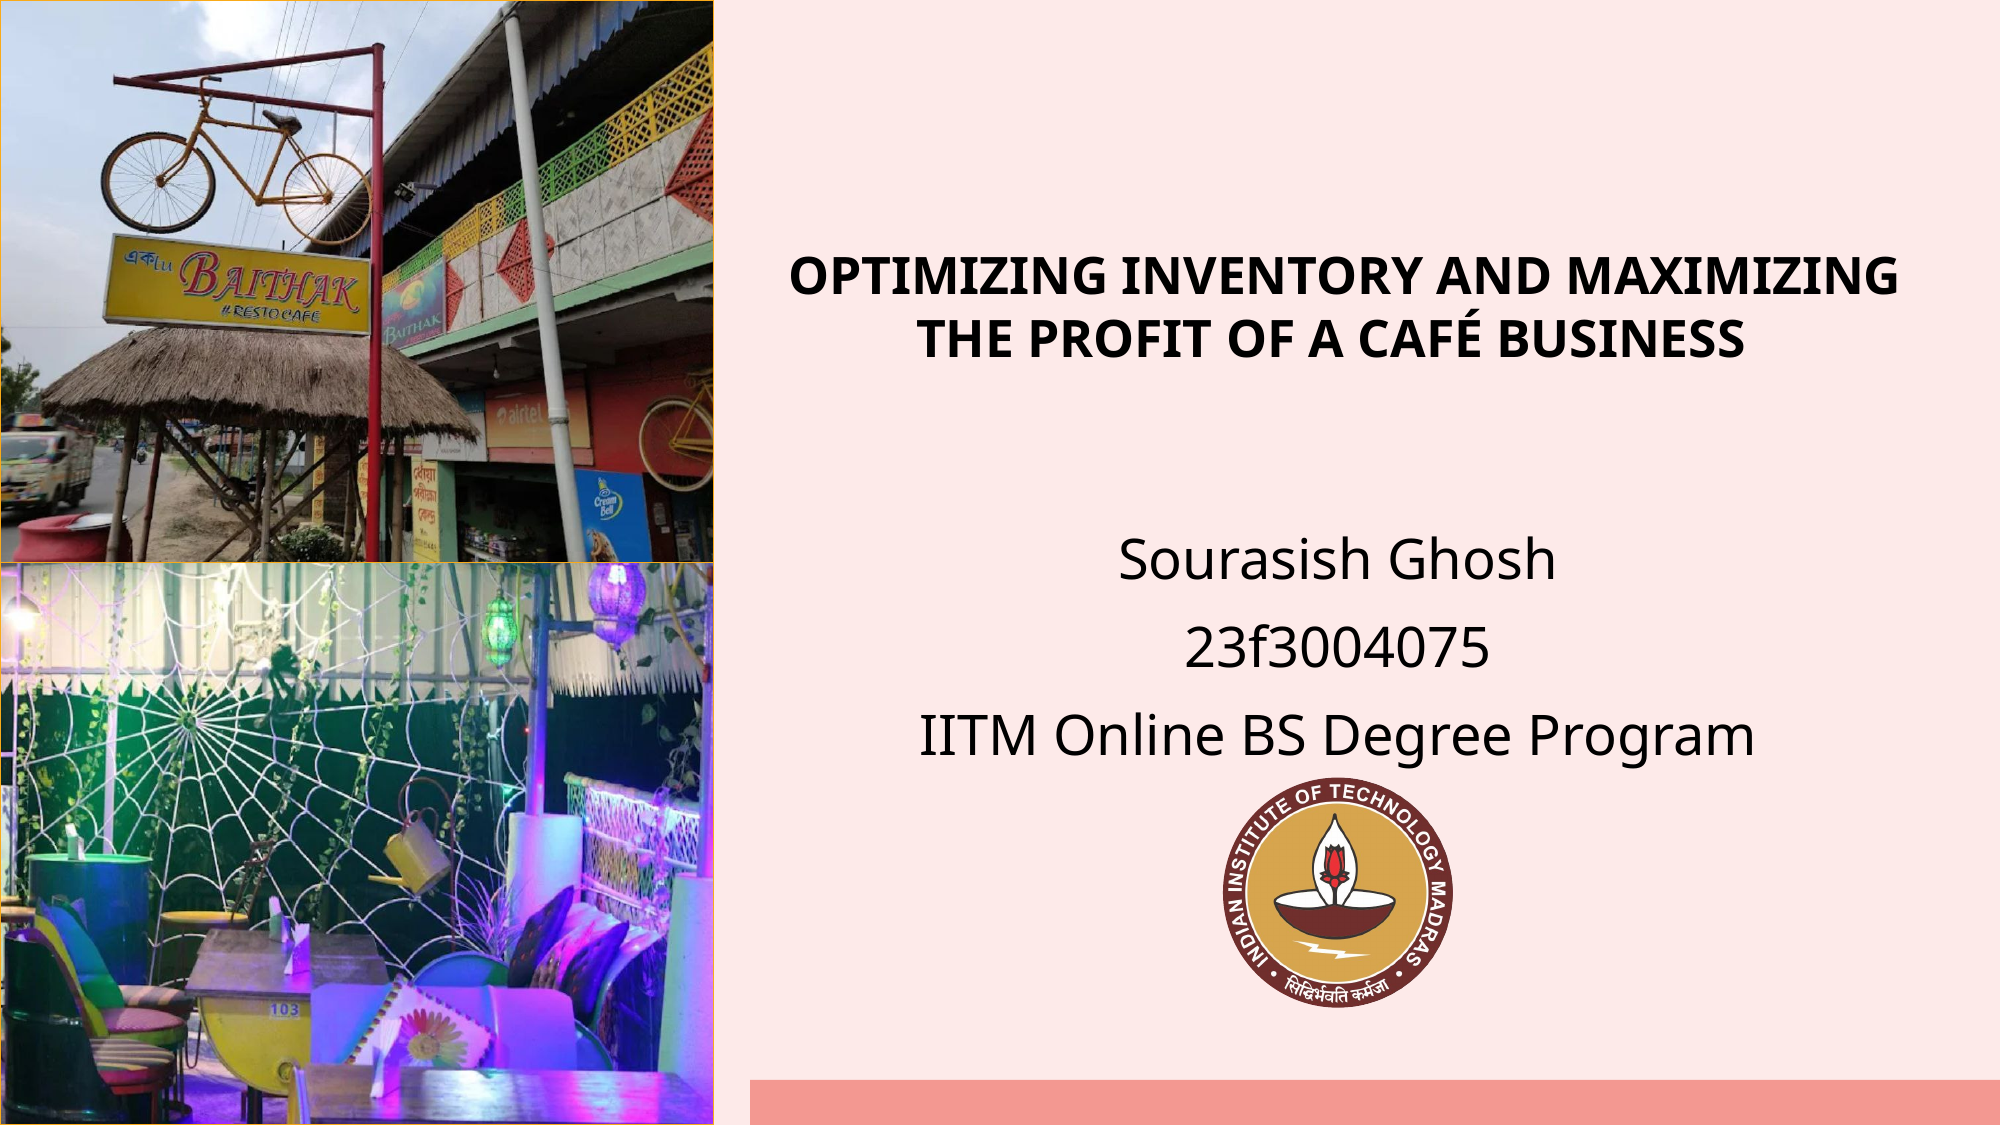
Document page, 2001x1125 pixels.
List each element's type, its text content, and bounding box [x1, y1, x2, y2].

title Optimizing Inventory and Maximizing the Profit of a Café Business [747, 117, 1929, 378]
picture [0, 0, 714, 1125]
picture [1222, 777, 1454, 1008]
list Sourasish Ghosh 23f3004075 IITM Online BS Degree Program [857, 517, 1820, 778]
